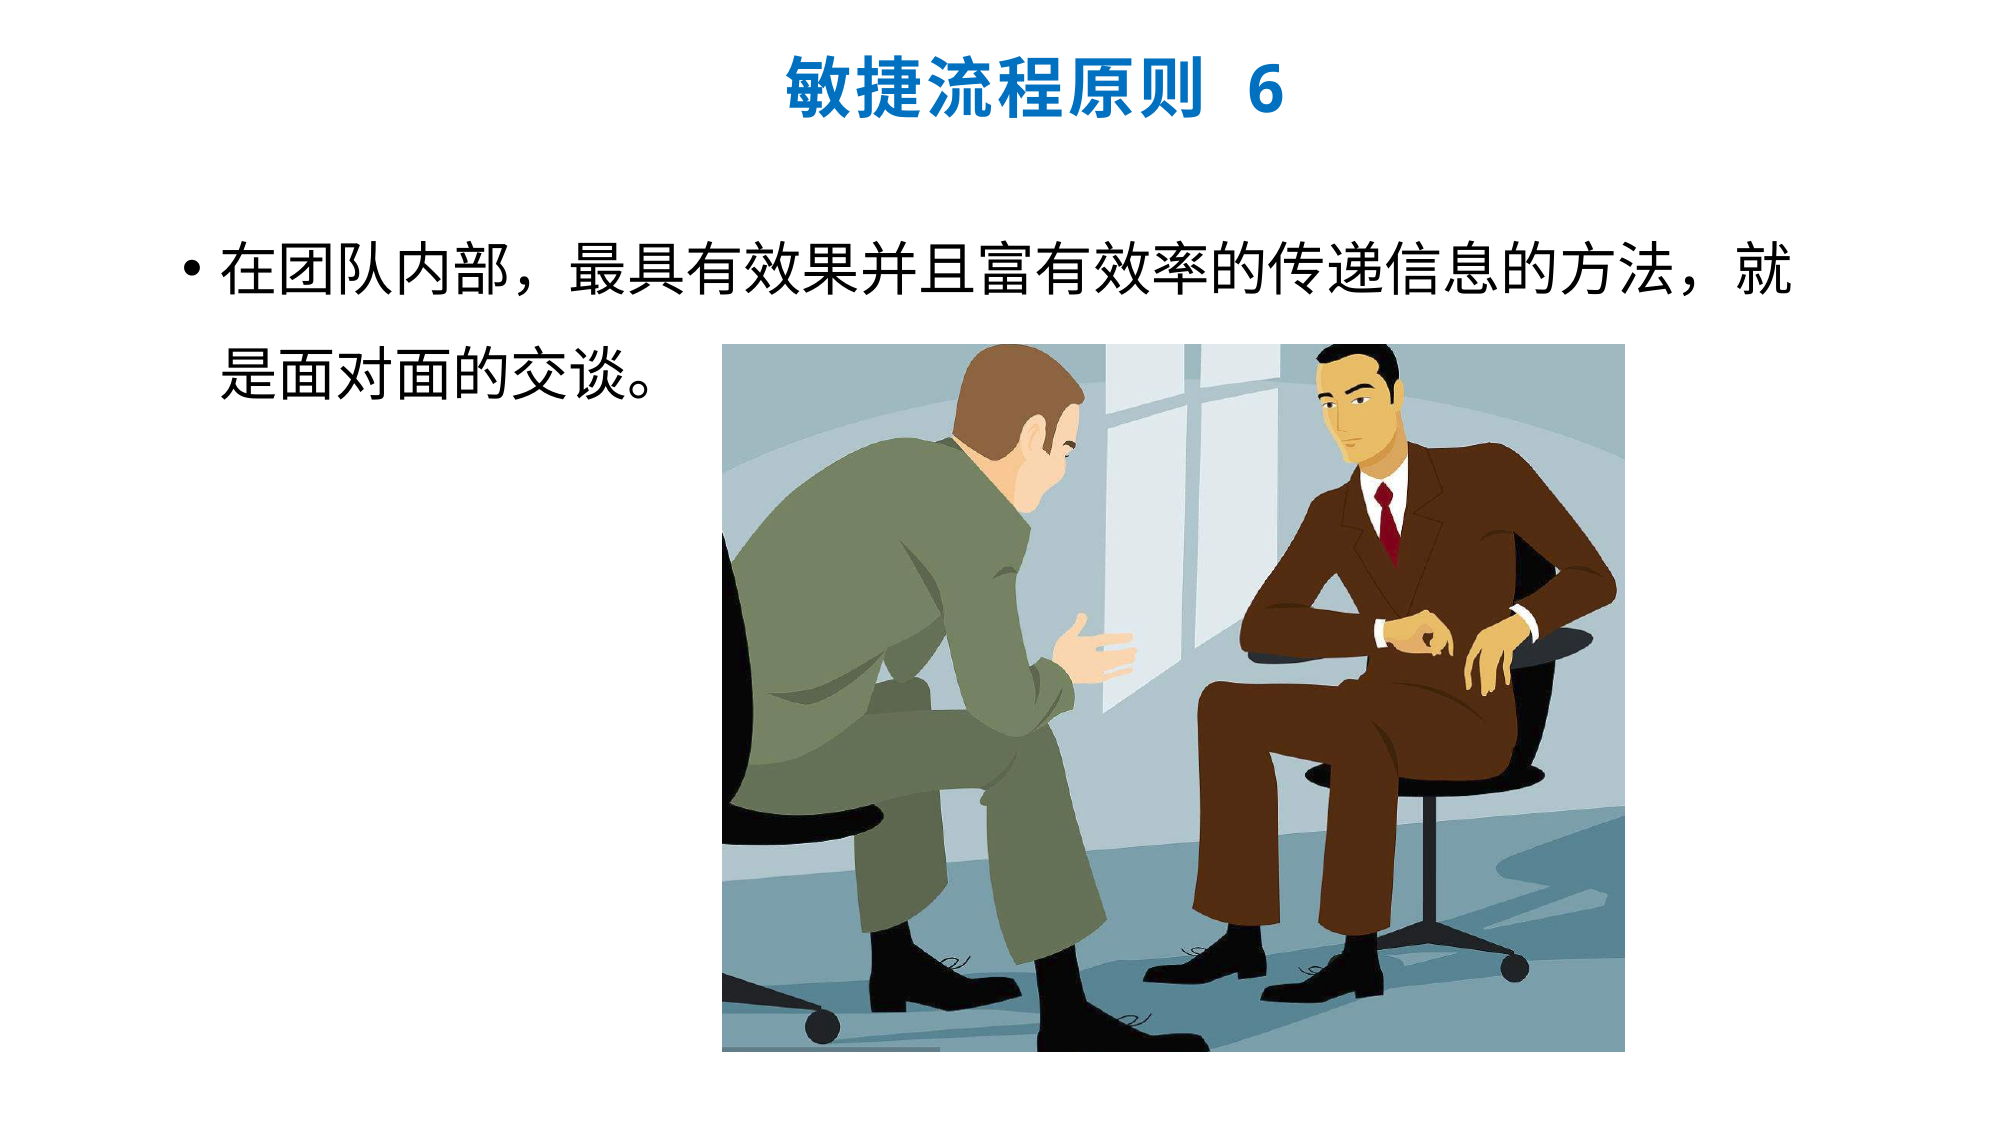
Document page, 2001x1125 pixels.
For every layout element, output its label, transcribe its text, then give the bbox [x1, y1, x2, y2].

picture [722, 344, 1625, 1052]
list 在团队内部，最具有效果并且富有效率的传递信息的方法，就是面对面的交谈。 [91, 190, 1817, 1088]
title 敏捷流程原则 6 [702, 47, 1370, 173]
